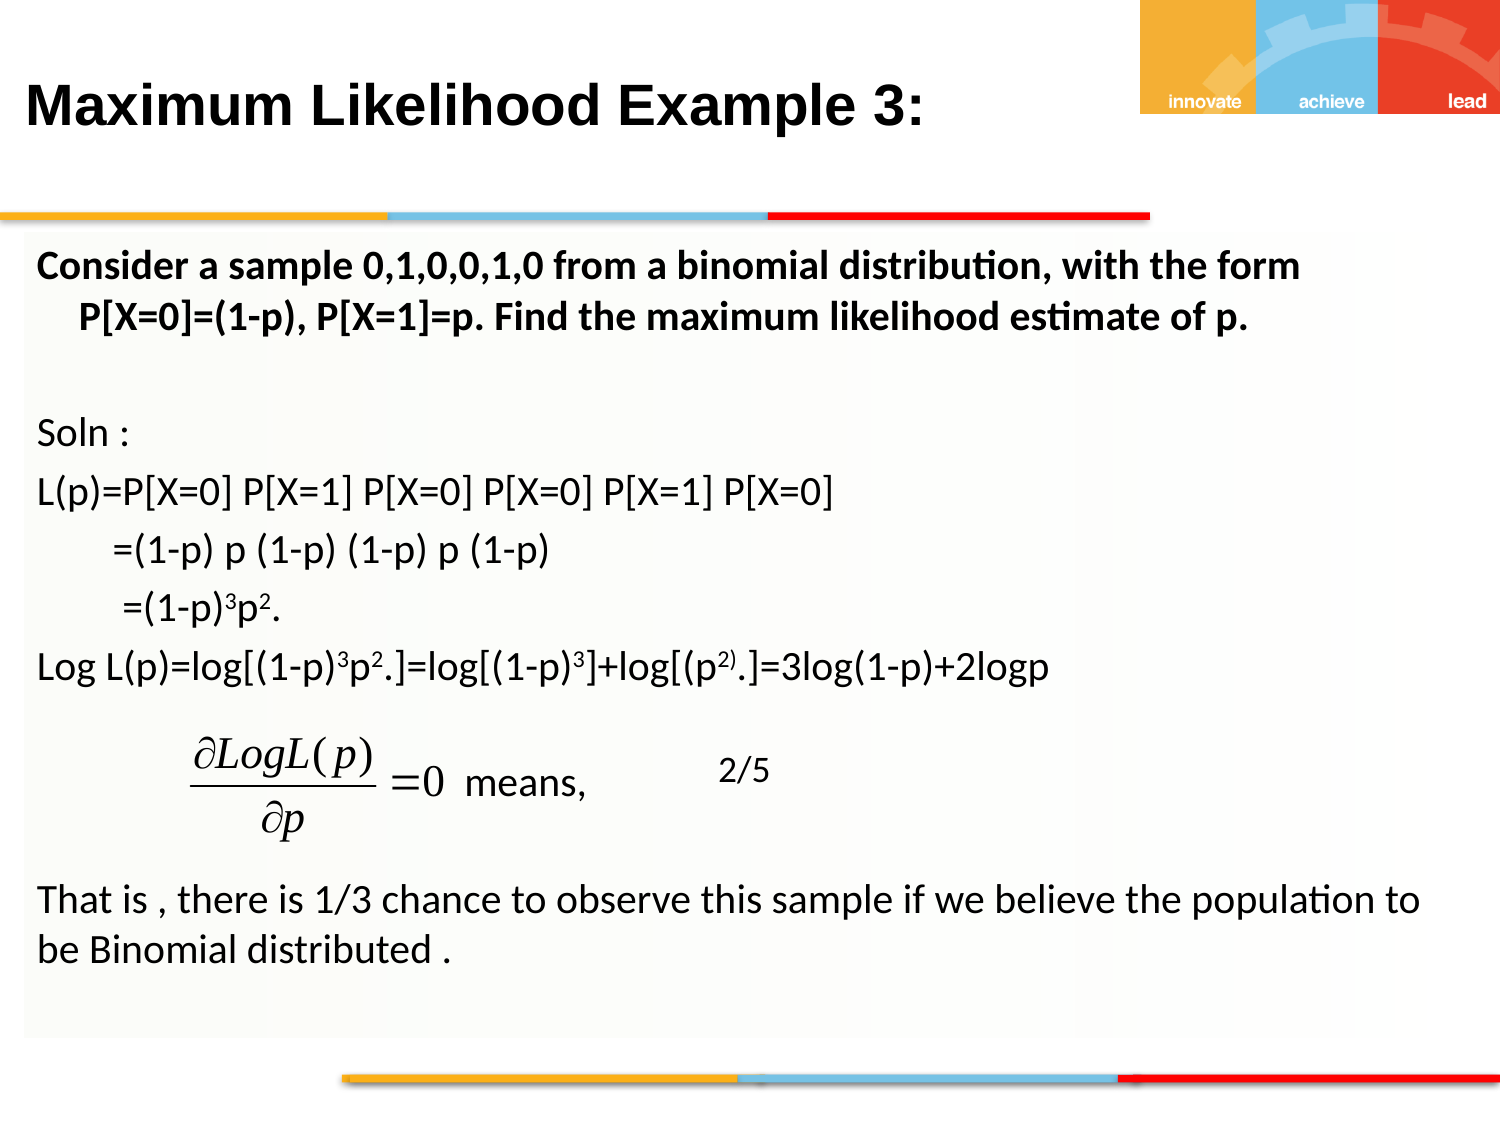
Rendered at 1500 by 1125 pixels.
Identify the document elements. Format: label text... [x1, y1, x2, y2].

title Maximum Likelihood Example 3: [10, 4, 1125, 200]
list Consider a sample 0,1,0,0,1,0 from a binomial distribution, with the form P[X=0]=(1-p), P[X=1]=p. Find the maximum likelihood estimate of p. Soln : L(p)=P[X=0] P[X=1] P[X=0] P[X=0] P[X=1] P[X=0] =(1-p) p (1-p) (1-p) p (1-p) =(1-p)3p2. Log L(p)=log[(1-p)3p2.]=log[(1-p)3]+log[(p2).]=3log(1-p)+2logp means, That is , there is 1/3 chance to observe this sample if we believe the population to be Binomial distributed . [24, 232, 1475, 1038]
picture [1140, 0, 1500, 114]
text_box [182, 724, 453, 851]
